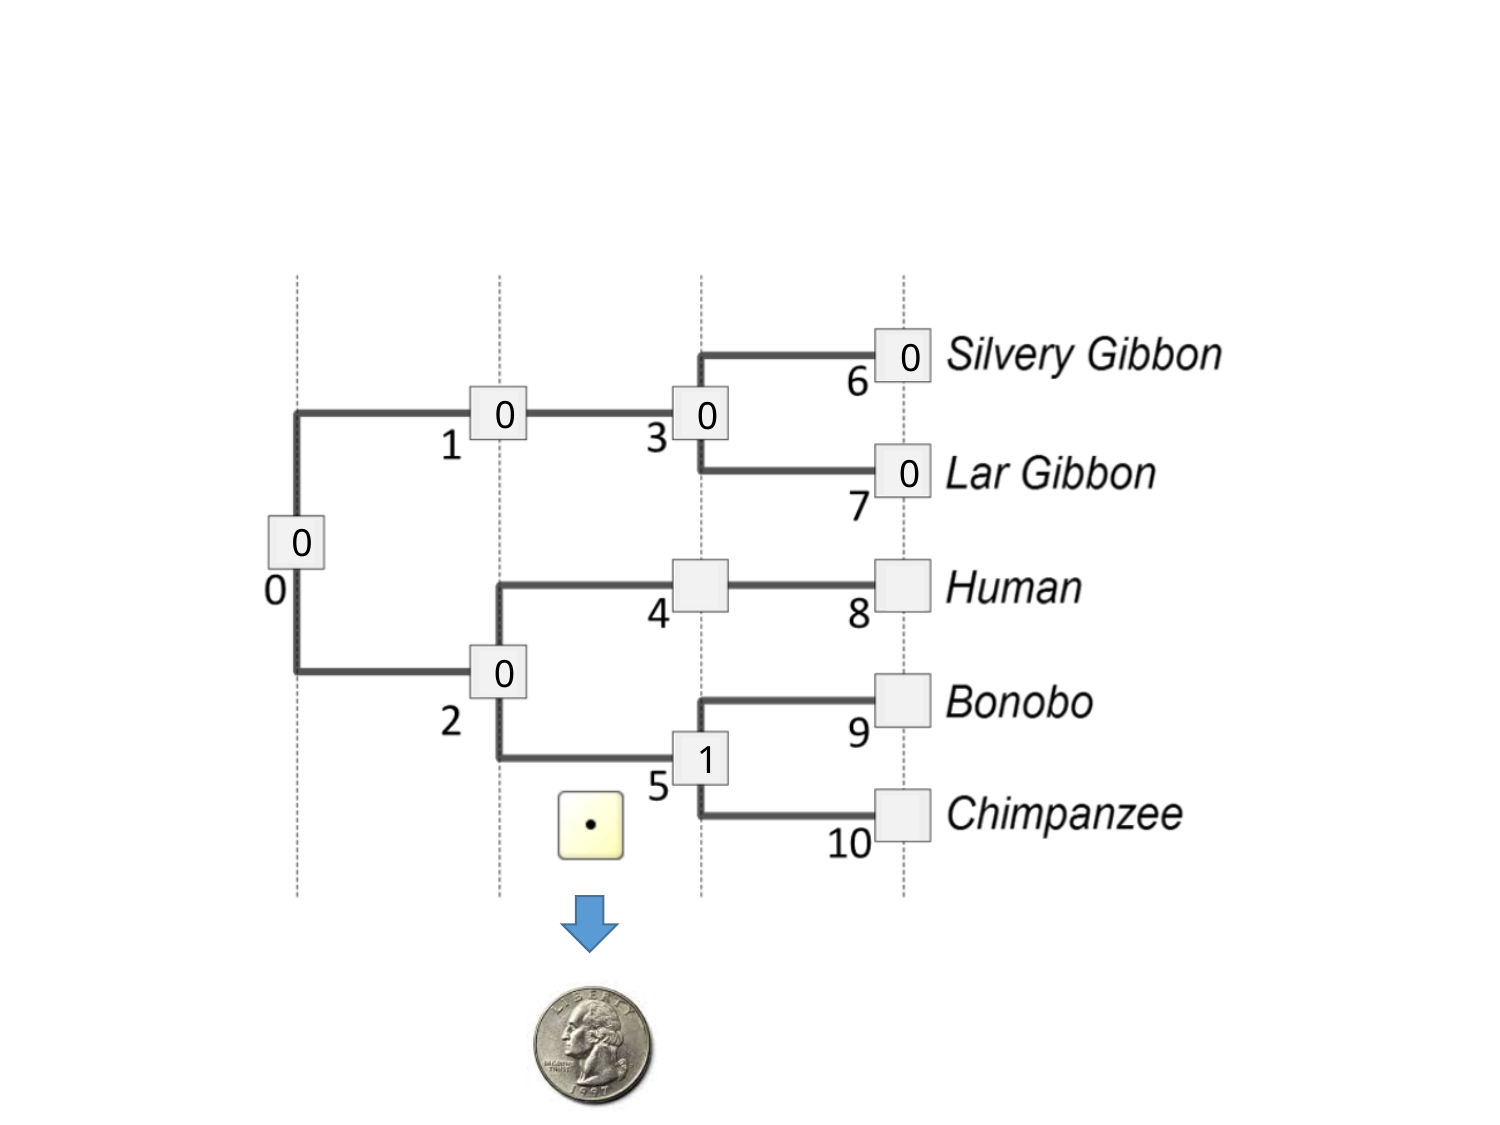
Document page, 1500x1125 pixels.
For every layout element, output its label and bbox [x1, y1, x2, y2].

picture [517, 978, 663, 1117]
picture [208, 237, 1257, 952]
